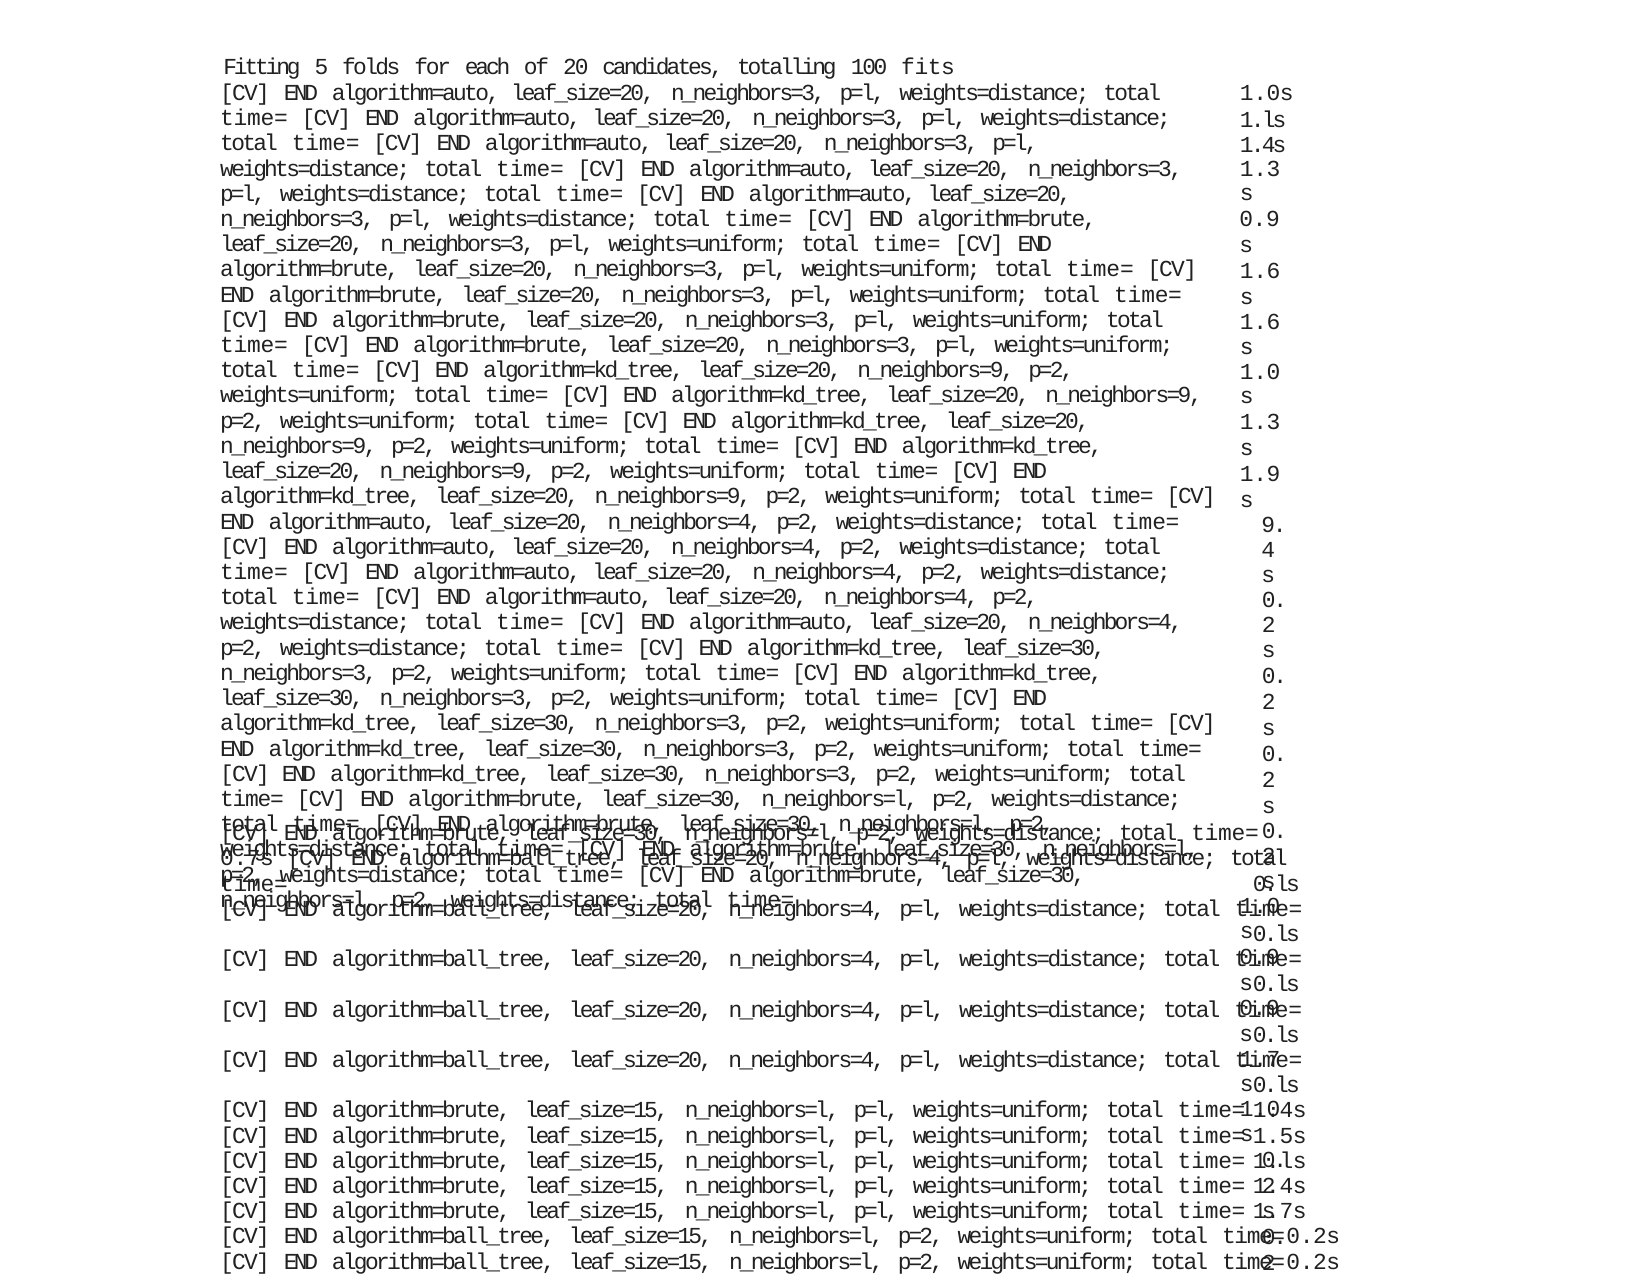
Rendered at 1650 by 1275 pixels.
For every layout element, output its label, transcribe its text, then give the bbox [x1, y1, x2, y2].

text_box 1.0s 1.ls 1.4s 1.3s 0.9s 1.6s 1.6s 1.0s 1.3s 1.9s 9.4s 0.2s 0.2s 0.2s 0.2s 1.0s 0.9s 0.9s 1.7s 1.0s 0.2s 0.2s 0.2s 0.2s 0.2s 1.0s 1.5s 0.8s 0.7s [1237, 76, 1310, 816]
text_box Fitting 5 folds for each of 20 candidates, totalling 100 fits [CV] END algorithm=auto, leaf_size=20, n_neighbors=3, p=l, weights=distance; total time= [CV] END algorithm=auto, leaf_size=20, n_neighbors=3, p=l, weights=distance; total time= [CV] END algorithm=auto, leaf_size=20, n_neighbors=3, p=l, weights=distance; total time= [CV] END algorithm=auto, leaf_size=20, n_neighbors=3, p=l, weights=distance; total time= [CV] END algorithm=auto, leaf_size=20, n_neighbors=3, p=l, weights=distance; total time= [CV] END algorithm=brute, leaf_size=20, n_neighbors=3, p=l, weights=uniform; total time= [CV] END algorithm=brute, leaf_size=20, n_neighbors=3, p=l, weights=uniform; total time= [CV] END algorithm=brute, leaf_size=20, n_neighbors=3, p=l, weights=uniform; total time= [CV] END algorithm=brute, leaf_size=20, n_neighbors=3, p=l, weights=uniform; total time= [CV] END algorithm=brute, leaf_size=20, n_neighbors=3, p=l, weights=uniform; total time= [CV] END algorithm=kd_tree, leaf_size=20, n_neighbors=9, p=2, weights=uniform; total time= [CV] END algorithm=kd_tree, leaf_size=20, n_neighbors=9, p=2, weights=uniform; total time= [CV] END algorithm=kd_tree, leaf_size=20, n_neighbors=9, p=2, weights=uniform; total time= [CV] END algorithm=kd_tree, leaf_size=20, n_neighbors=9, p=2, weights=uniform; total time= [CV] END algorithm=kd_tree, leaf_size=20, n_neighbors=9, p=2, weights=uniform; total time= [CV] END algorithm=auto, leaf_size=20, n_neighbors=4, p=2, weights=distance; total time= [CV] END algorithm=auto, leaf_size=20, n_neighbors=4, p=2, weights=distance; total time= [CV] END algorithm=auto, leaf_size=20, n_neighbors=4, p=2, weights=distance; total time= [CV] END algorithm=auto, leaf_size=20, n_neighbors=4, p=2, weights=distance; total time= [CV] END algorithm=auto, leaf_size=20, n_neighbors=4, p=2, weights=distance; total time= [CV] END algorithm=kd_tree, leaf_size=30, n_neighbors=3, p=2, weights=uniform; total time= [CV] END algorithm=kd_tree, leaf_size=30, n_neighbors=3, p=2, weights=uniform; total time= [CV] END algorithm=kd_tree, leaf_size=30, n_neighbors=3, p=2, weights=uniform; total time= [CV] END algorithm=kd_tree, leaf_size=30, n_neighbors=3, p=2, weights=uniform; total time= [CV] END algorithm=kd_tree, leaf_size=30, n_neighbors=3, p=2, weights=uniform; total time= [CV] END algorithm=brute, leaf_size=30, n_neighbors=l, p=2, weights=distance; total time= [CV] END algorithm=brute, leaf_size=30, n_neighbors=l, p=2, weights=distance; total time= [CV] END algorithm=brute, leaf_size=30, n_neighbors=l, p=2, weights=distance; total time= [CV] END algorithm=brute, leaf_size=30, n_neighbors=l, p=2, weights=distance; total time= [218, 51, 1232, 816]
text_box [CV] END algorithm=brute, leaf_size=30, n_neighbors=l, p=2, weights=distance; total time= 0.7s [CV] END algorithm=ball_tree, leaf_size=20, n_neighbors=4, p=l, weights=distance; total time= 0.ls [CV] END algorithm=ball_tree, leaf_size=20, n_neighbors=4, p=l, weights=distance; total time= 0.ls [CV] END algorithm=ball_tree, leaf_size=20, n_neighbors=4, p=l, weights=distance; total time= 0.ls [CV] END algorithm=ball_tree, leaf_size=20, n_neighbors=4, p=l, weights=distance; total time= 0.ls [CV] END algorithm=ball_tree, leaf_size=20, n_neighbors=4, p=l, weights=distance; total time= 0.ls [CV] END algorithm=brute, leaf_size=15, n_neighbors=l, p=l, weights=uniform; total time= 1.4s [CV] END algorithm=brute, leaf_size=15, n_neighbors=l, p=l, weights=uniform; total time= 1.5s [CV] END algorithm=brute, leaf_size=15, n_neighbors=l, p=l, weights=uniform; total time= 1.ls [CV] END algorithm=brute, leaf_size=15, n_neighbors=l, p=l, weights=uniform; total time= 1.4s [CV] END algorithm=brute, leaf_size=15, n_neighbors=l, p=l, weights=uniform; total time= 1.7s [CV] END algorithm=ball_tree, leaf_size=15, n_neighbors=l, p=2, weights=uniform; total time= 0.2s [CV] END algorithm=ball_tree, leaf_size=15, n_neighbors=l, p=2, weights=uniform; total time= 0.2s [CV] END algorithm=ball_tree, leaf_size=15, n_neighbors=l, p=2, weights=uniform; total time= 0.2s [CV] END algorithm=ball_tree, leaf_size=15, n_neighbors=l, p=2, weights=uniform; total time= 0.2s [218, 816, 1344, 1275]
